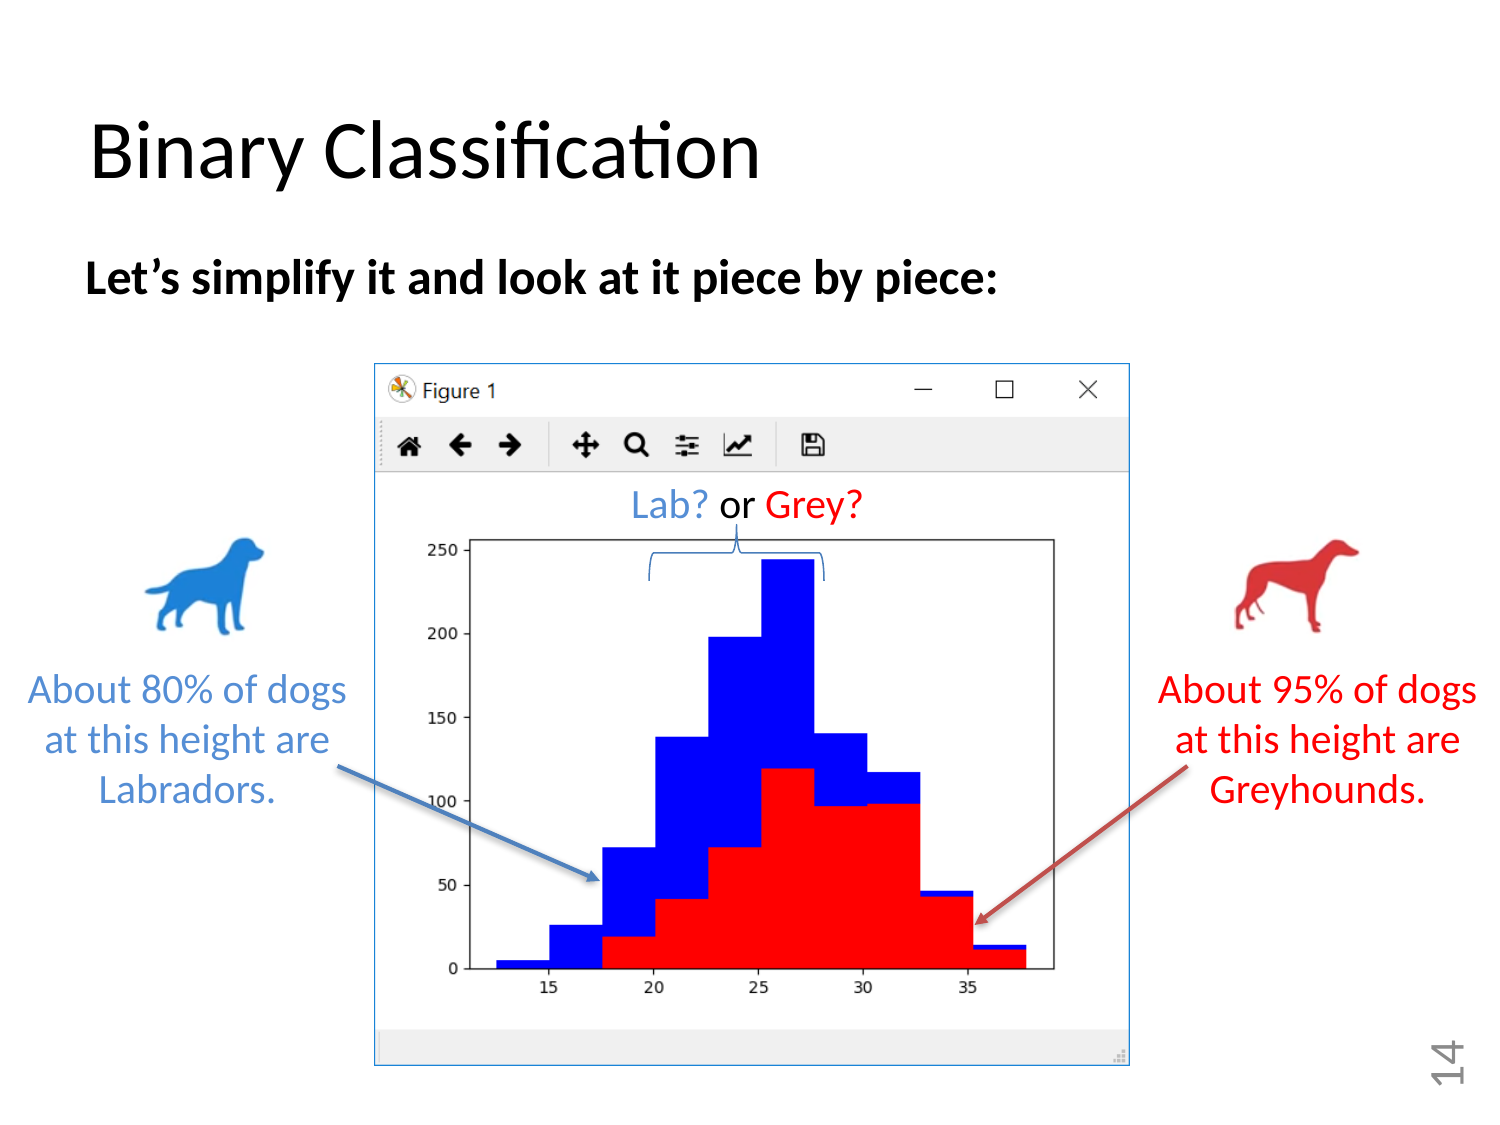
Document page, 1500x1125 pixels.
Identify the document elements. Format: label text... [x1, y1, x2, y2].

picture [140, 519, 275, 654]
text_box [974, 765, 1188, 926]
slide_number 14 [1412, 1025, 1475, 1125]
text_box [337, 765, 601, 882]
text_box Let’s simplify it and look at it piece by piece: [70, 237, 1434, 373]
picture [374, 362, 1130, 1067]
text_box About 80% of dogs at this height are Labradors. [0, 654, 369, 820]
text_box About 95% of dogs at this height are Greyhounds. [1134, 654, 1500, 820]
picture [1229, 519, 1364, 654]
text_box Binary Classification [74, 87, 1438, 203]
